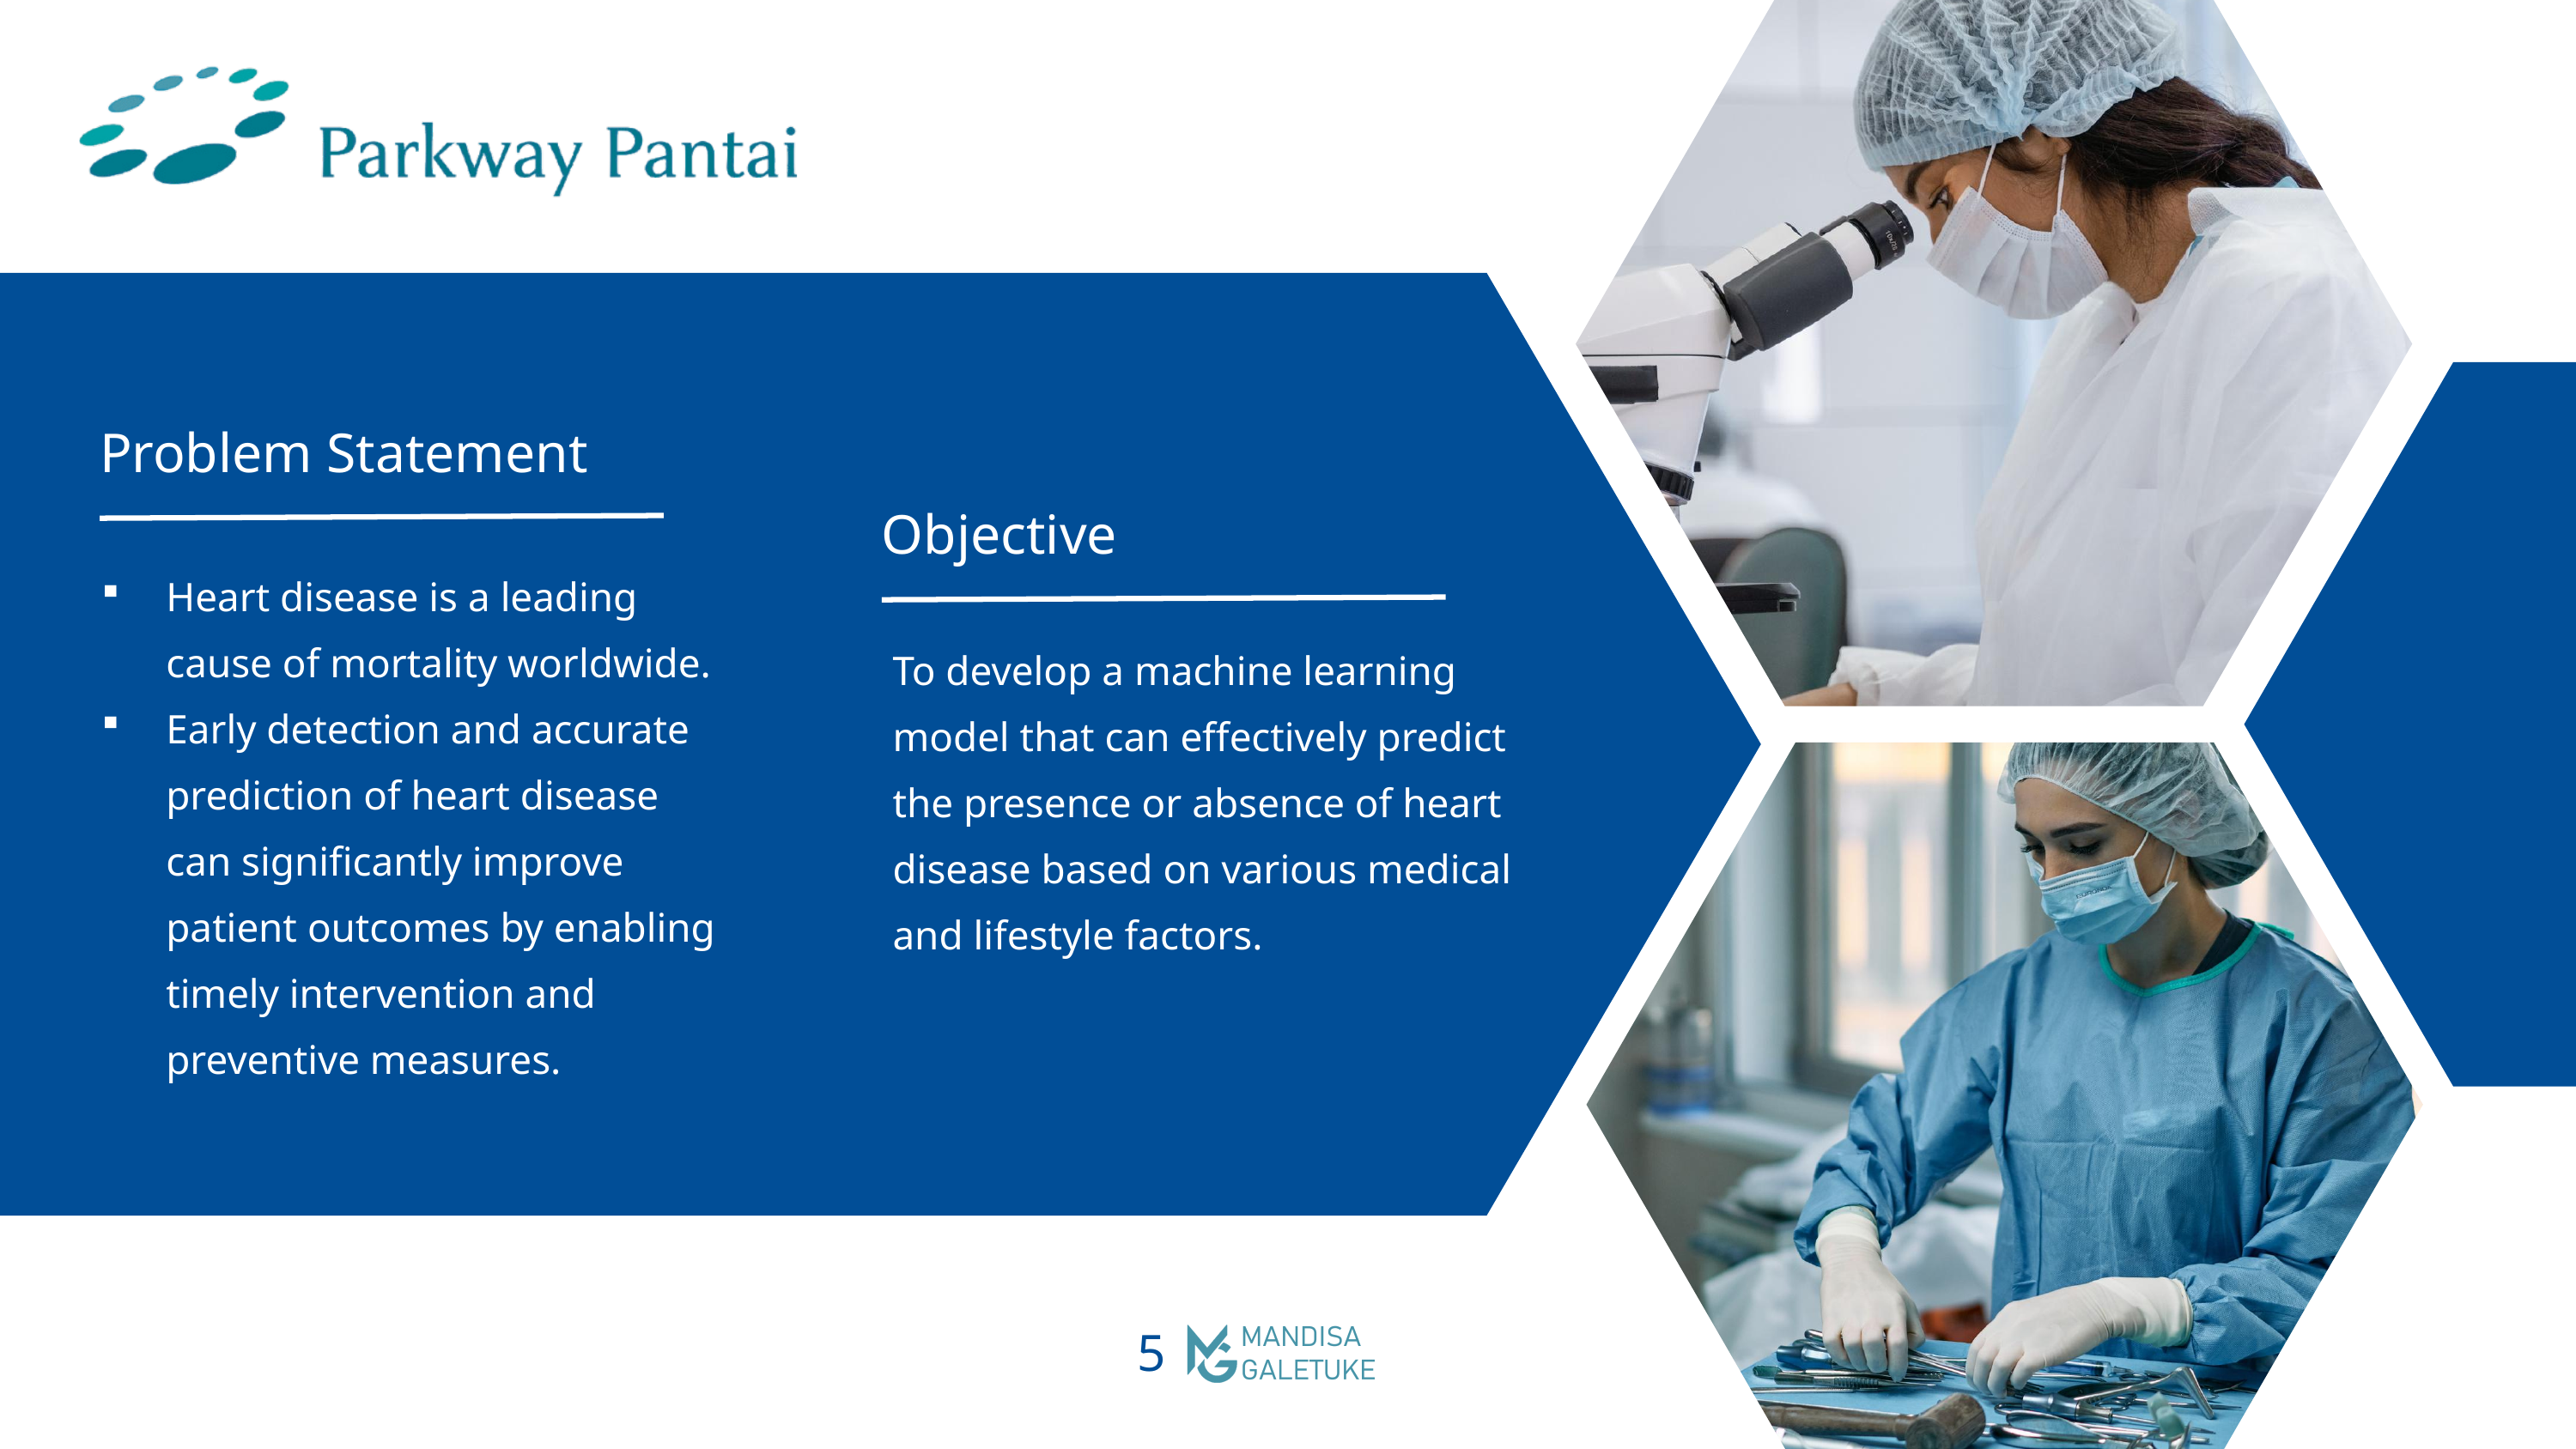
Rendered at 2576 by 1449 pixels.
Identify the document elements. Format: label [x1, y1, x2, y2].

text_box [881, 487, 1571, 961]
picture [78, 31, 798, 238]
text_box [1576, 0, 2413, 706]
text_box [2244, 361, 2576, 1087]
text_box [99, 405, 726, 1088]
text_box [1586, 742, 2423, 1449]
text_box [0, 0, 1194, 1449]
text_box [1124, 1310, 1393, 1402]
